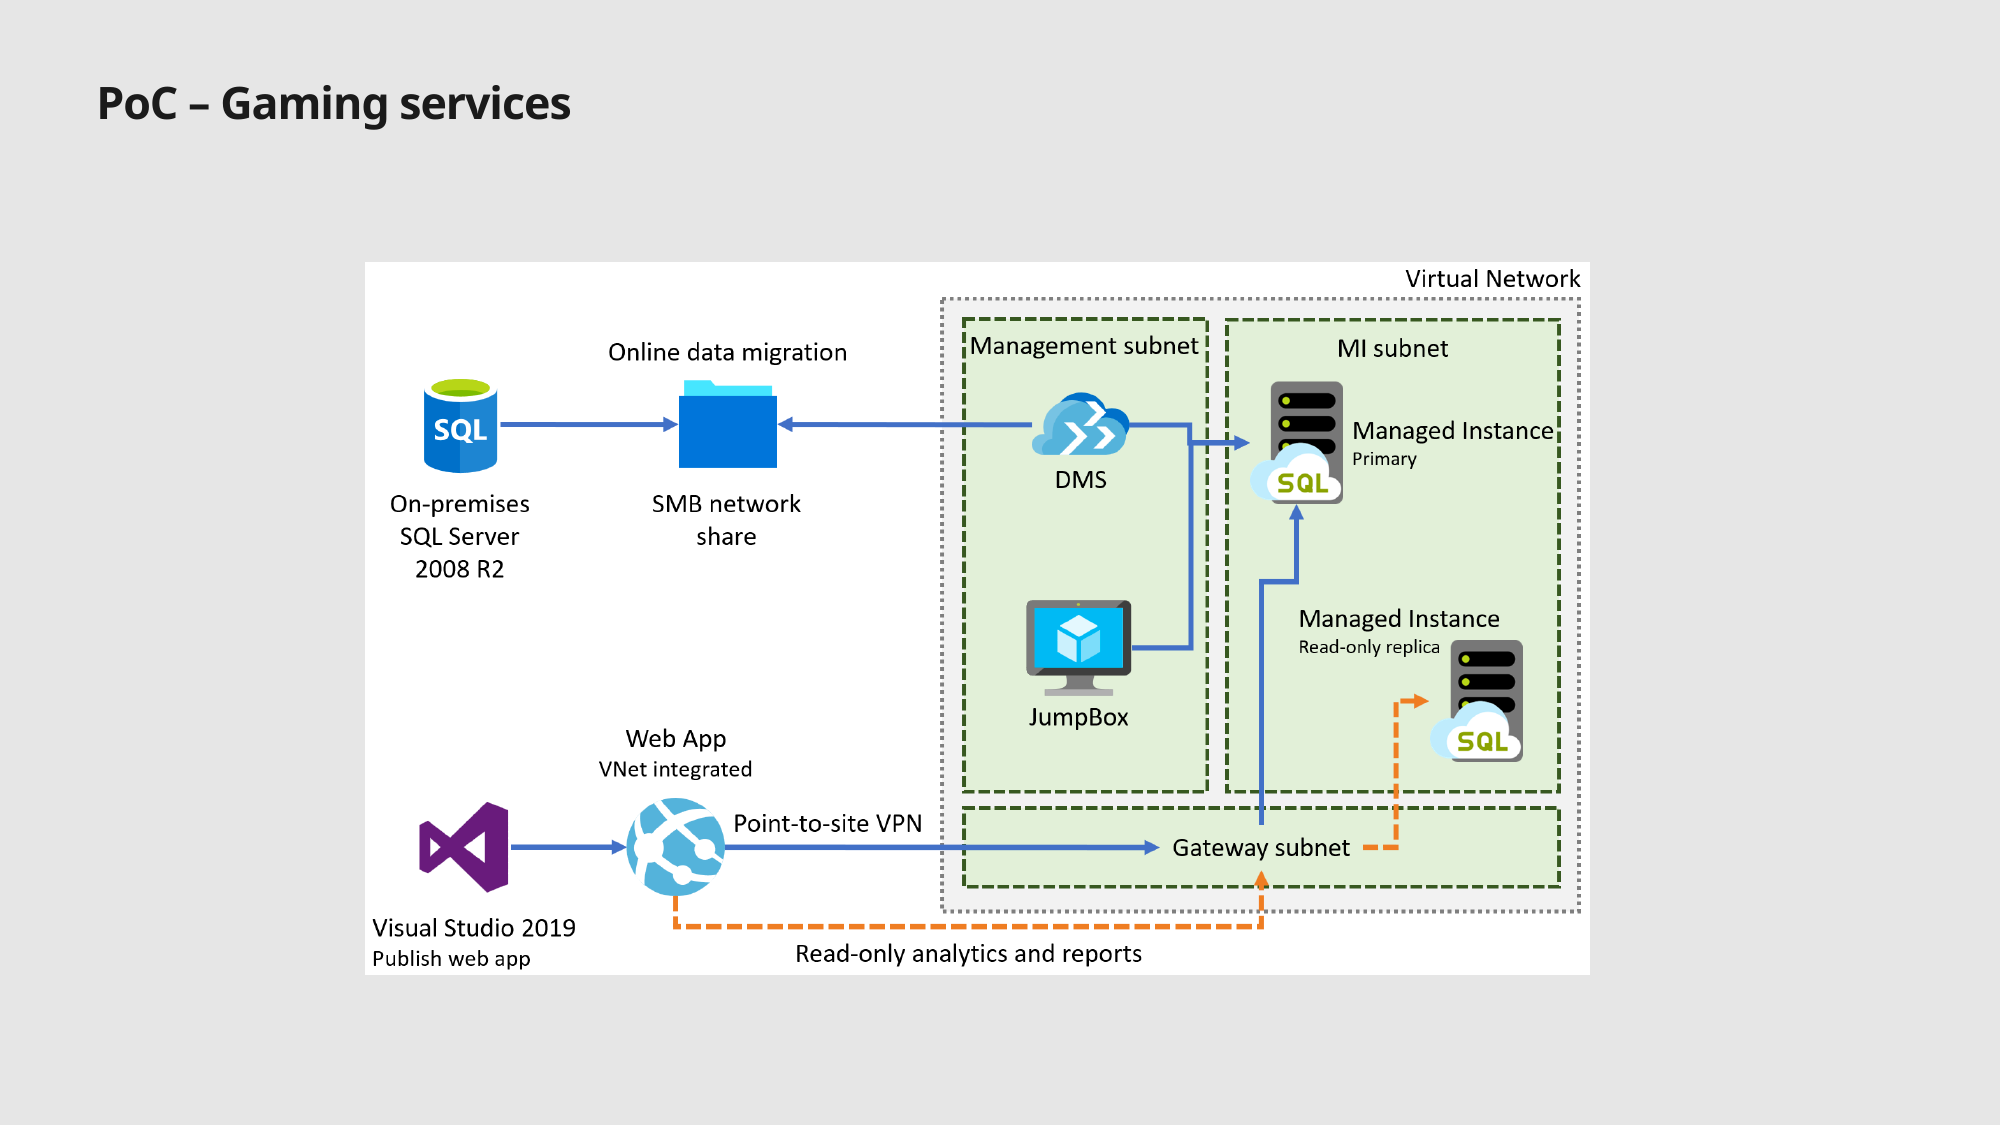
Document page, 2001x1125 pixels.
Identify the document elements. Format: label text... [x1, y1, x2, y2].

title PoC – Gaming services [96, 75, 1904, 166]
picture [364, 262, 1590, 976]
